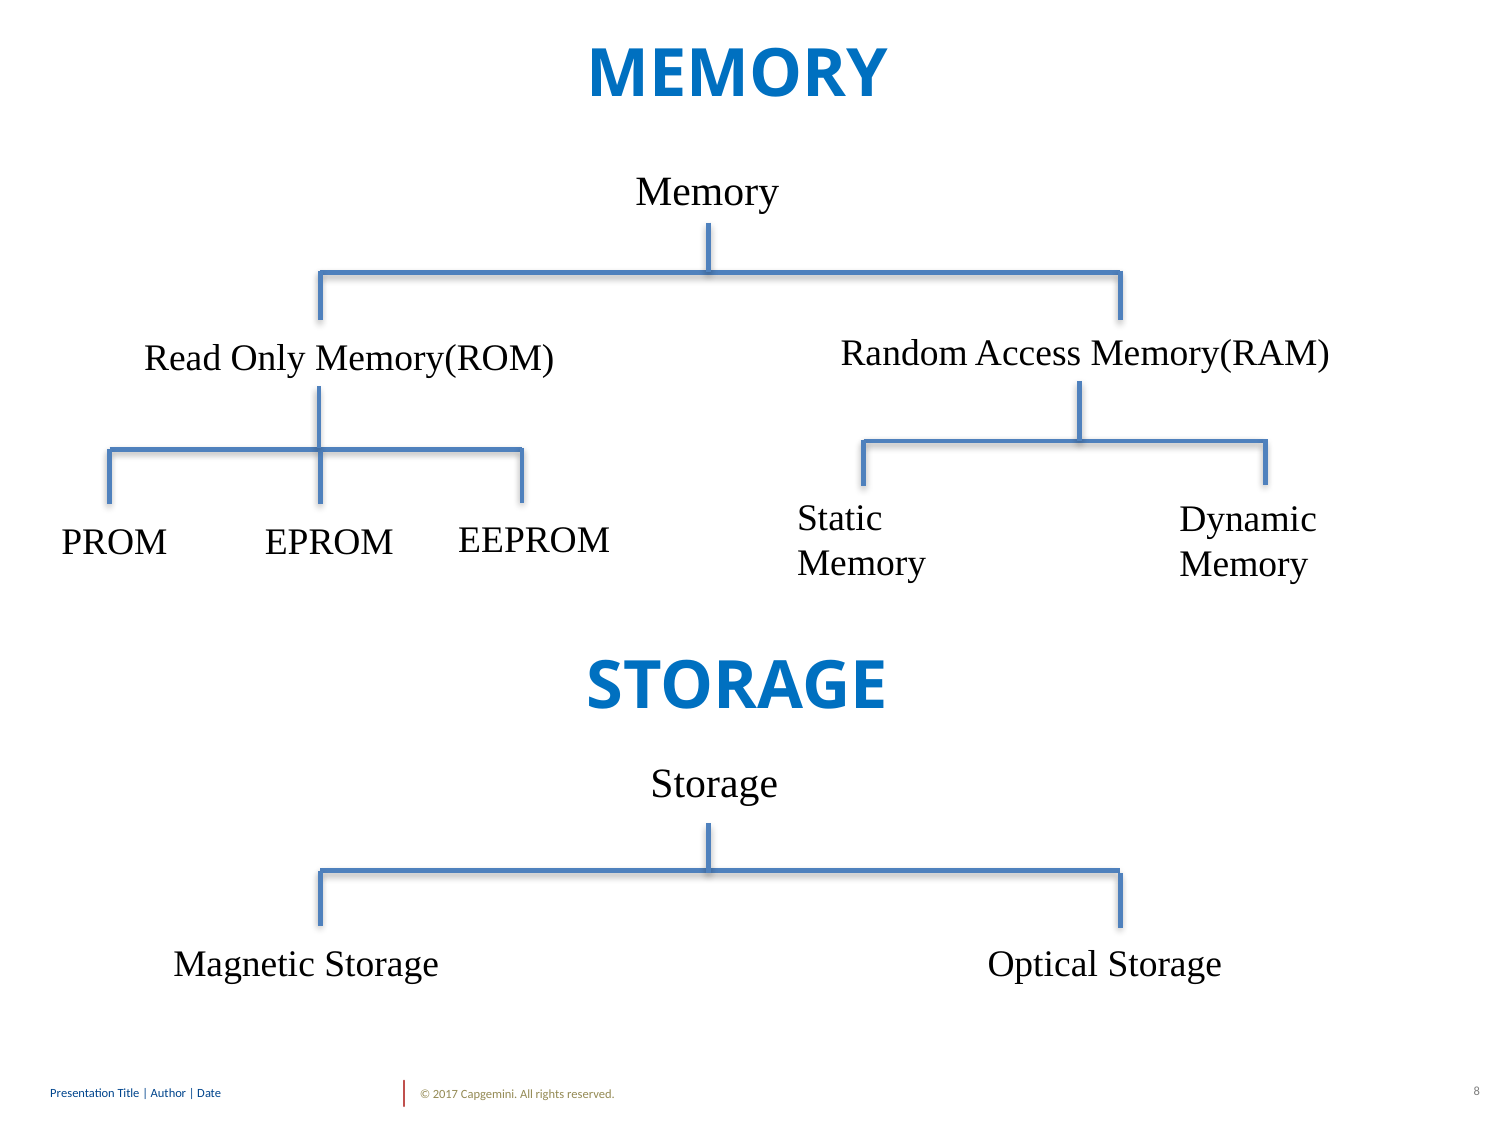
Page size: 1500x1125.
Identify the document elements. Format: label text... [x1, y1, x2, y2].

text_box Read Only Memory(ROM) [129, 325, 580, 386]
text_box EEPROM [443, 507, 641, 568]
text_box Static Memory [782, 485, 945, 590]
text_box Magnetic Storage [158, 931, 482, 992]
text_box Storage [635, 747, 806, 813]
text_box MEMORY [62, 30, 1413, 144]
text_box PROM [46, 509, 210, 570]
text_box Random Access Memory(RAM) [825, 320, 1389, 380]
text_box STORAGE [62, 624, 1413, 739]
text_box Dynamic Memory [1164, 486, 1364, 592]
text_box EPROM [249, 509, 413, 570]
text_box Memory [620, 156, 826, 222]
text_box [129, 824, 580, 886]
text_box Optical Storage [972, 931, 1296, 992]
